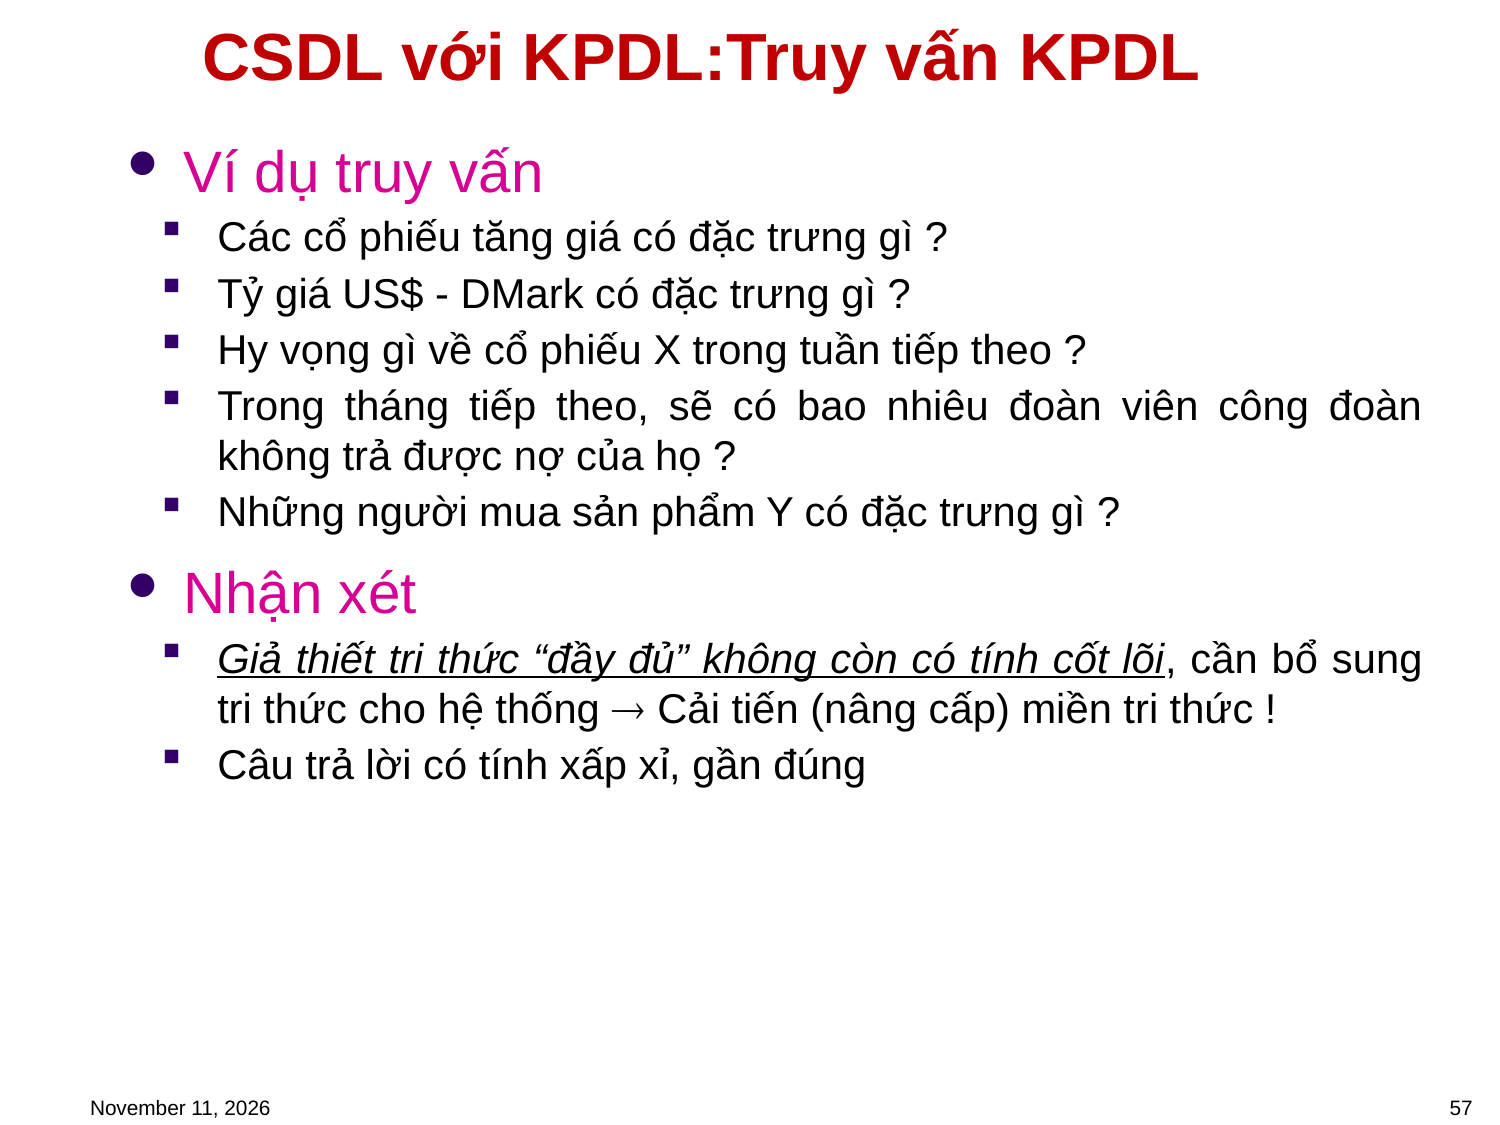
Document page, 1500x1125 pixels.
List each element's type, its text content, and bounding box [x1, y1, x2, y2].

slide_number 57 [1137, 1087, 1488, 1125]
text_box Ví dụ truy vấn Các cổ phiếu tăng giá có đặc trưng gì ? Tỷ giá US$ - DMark có đặc trưng gì ? Hy vọng gì về cổ phiếu X trong tuần tiếp theo ? Trong tháng tiếp theo, sẽ có bao nhiêu đoàn viên công đoàn không trả được nợ của họ ? Những người mua sản phẩm Y có đặc trưng gì ? Nhận xét Giả thiết tri thức “đầy đủ” không còn có tính cốt lõi, cần bổ sung tri thức cho hệ thống  Cải tiến (nâng cấp) miền tri thức ! Câu trả lời có tính xấp xỉ, gần đúng [112, 112, 1438, 800]
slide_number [74, 1087, 426, 1125]
title CSDL với KPDL:Truy vấn KPDL [187, 0, 1425, 102]
